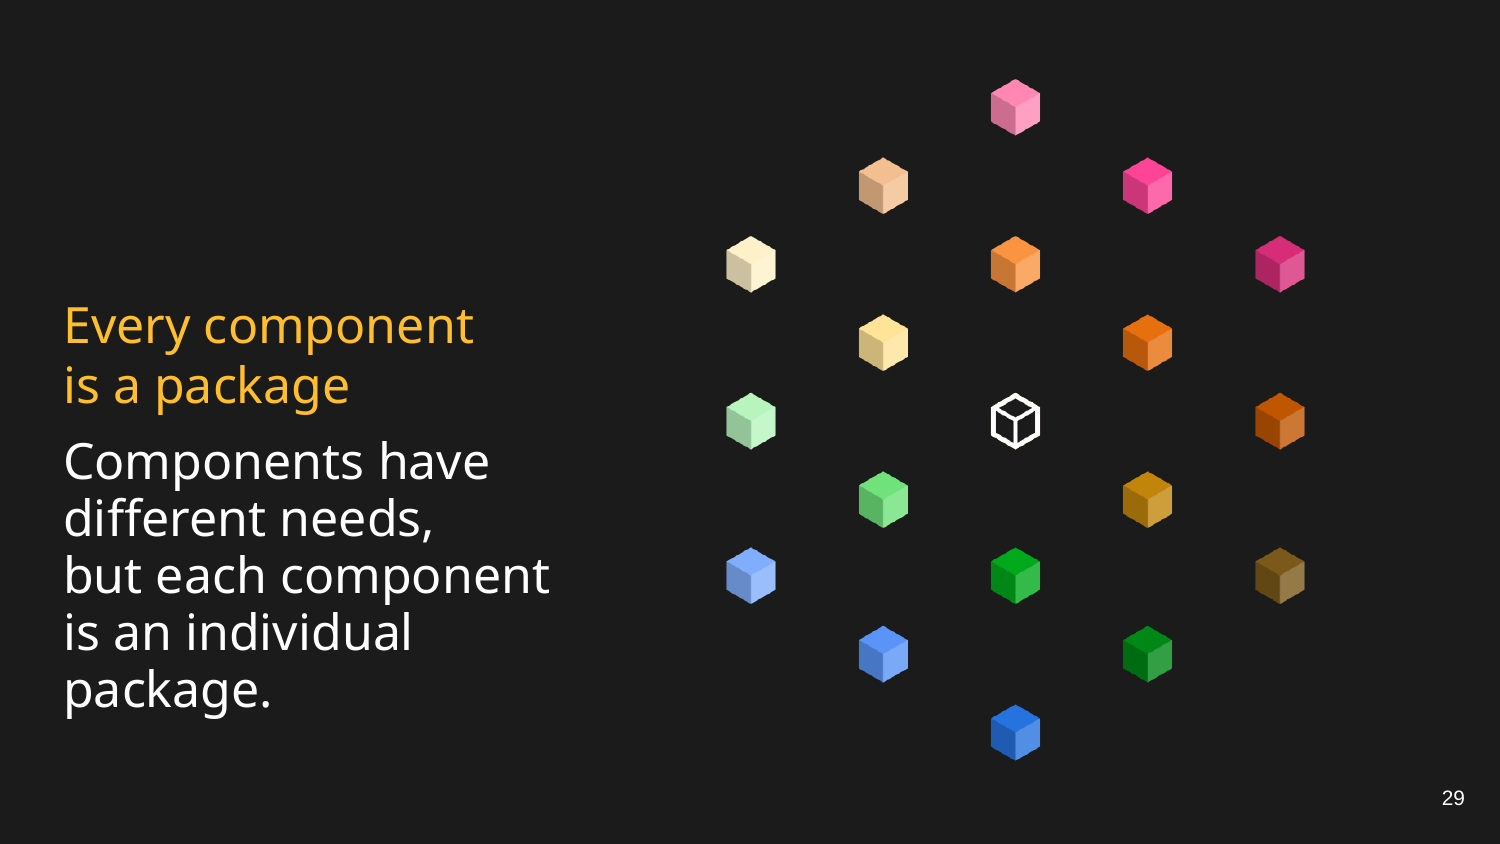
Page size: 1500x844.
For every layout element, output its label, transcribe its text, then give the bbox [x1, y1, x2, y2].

list Components have different needs, but each component is an individual package. [48, 418, 645, 776]
title Every component is a package [48, 110, 638, 418]
picture [655, 0, 1500, 844]
